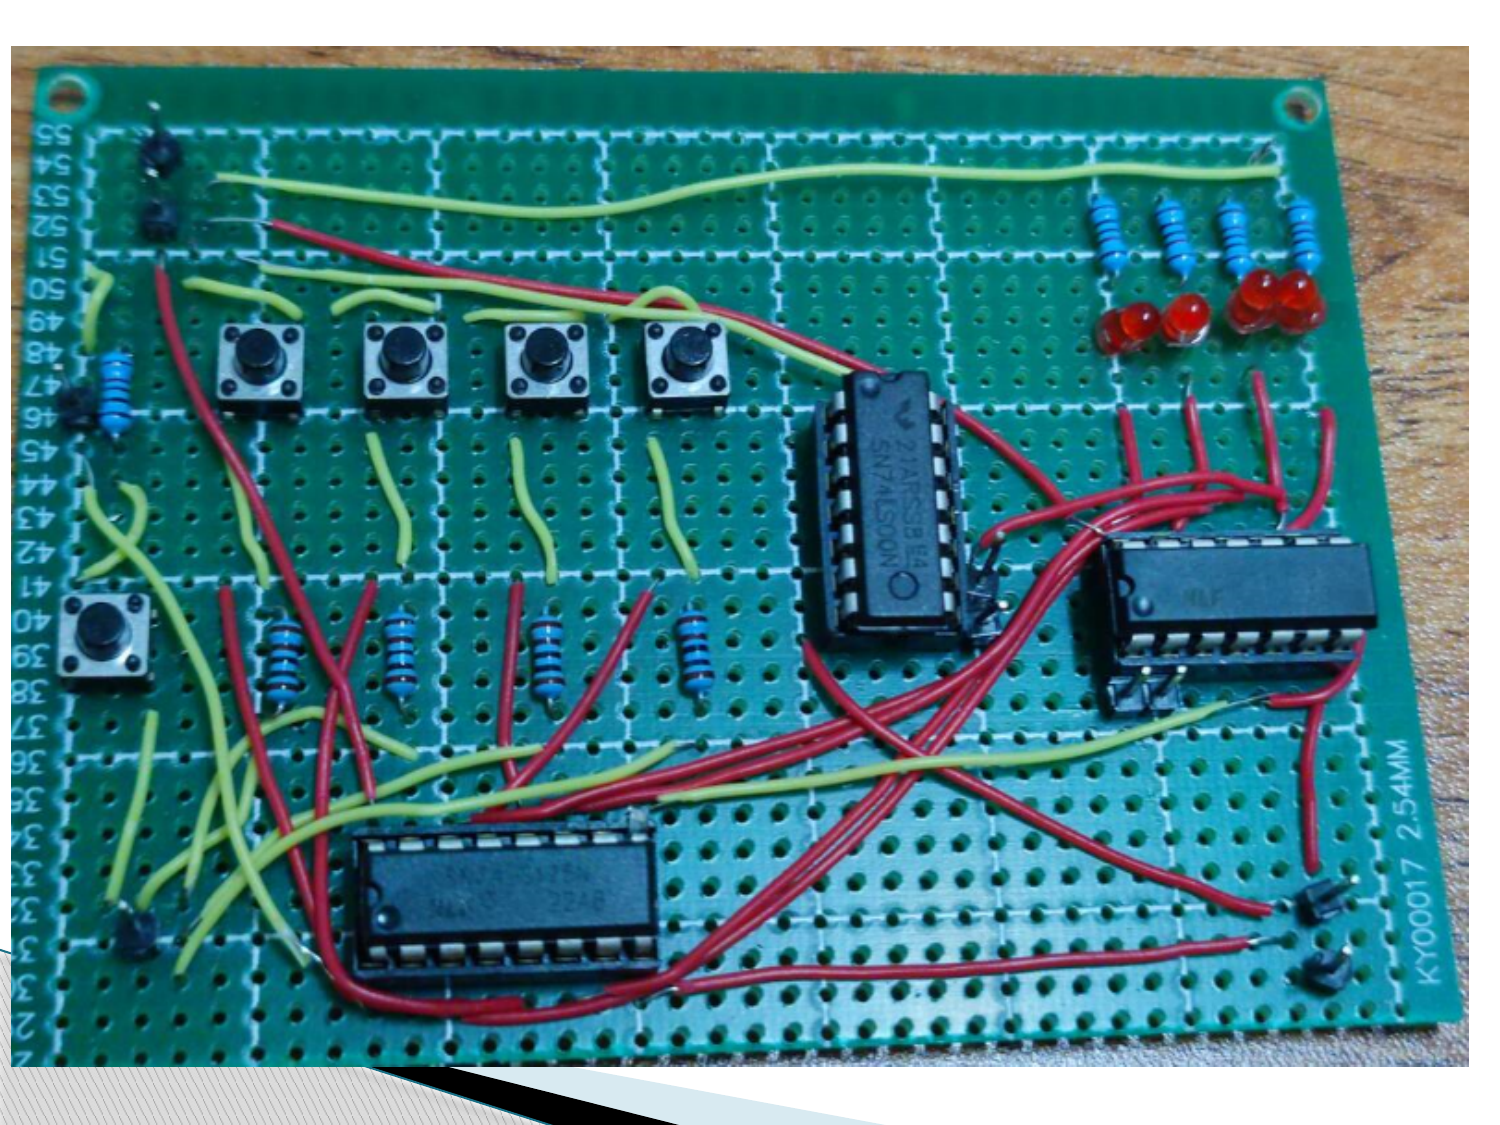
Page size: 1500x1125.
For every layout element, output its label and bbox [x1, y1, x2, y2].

picture [11, 46, 1470, 1067]
